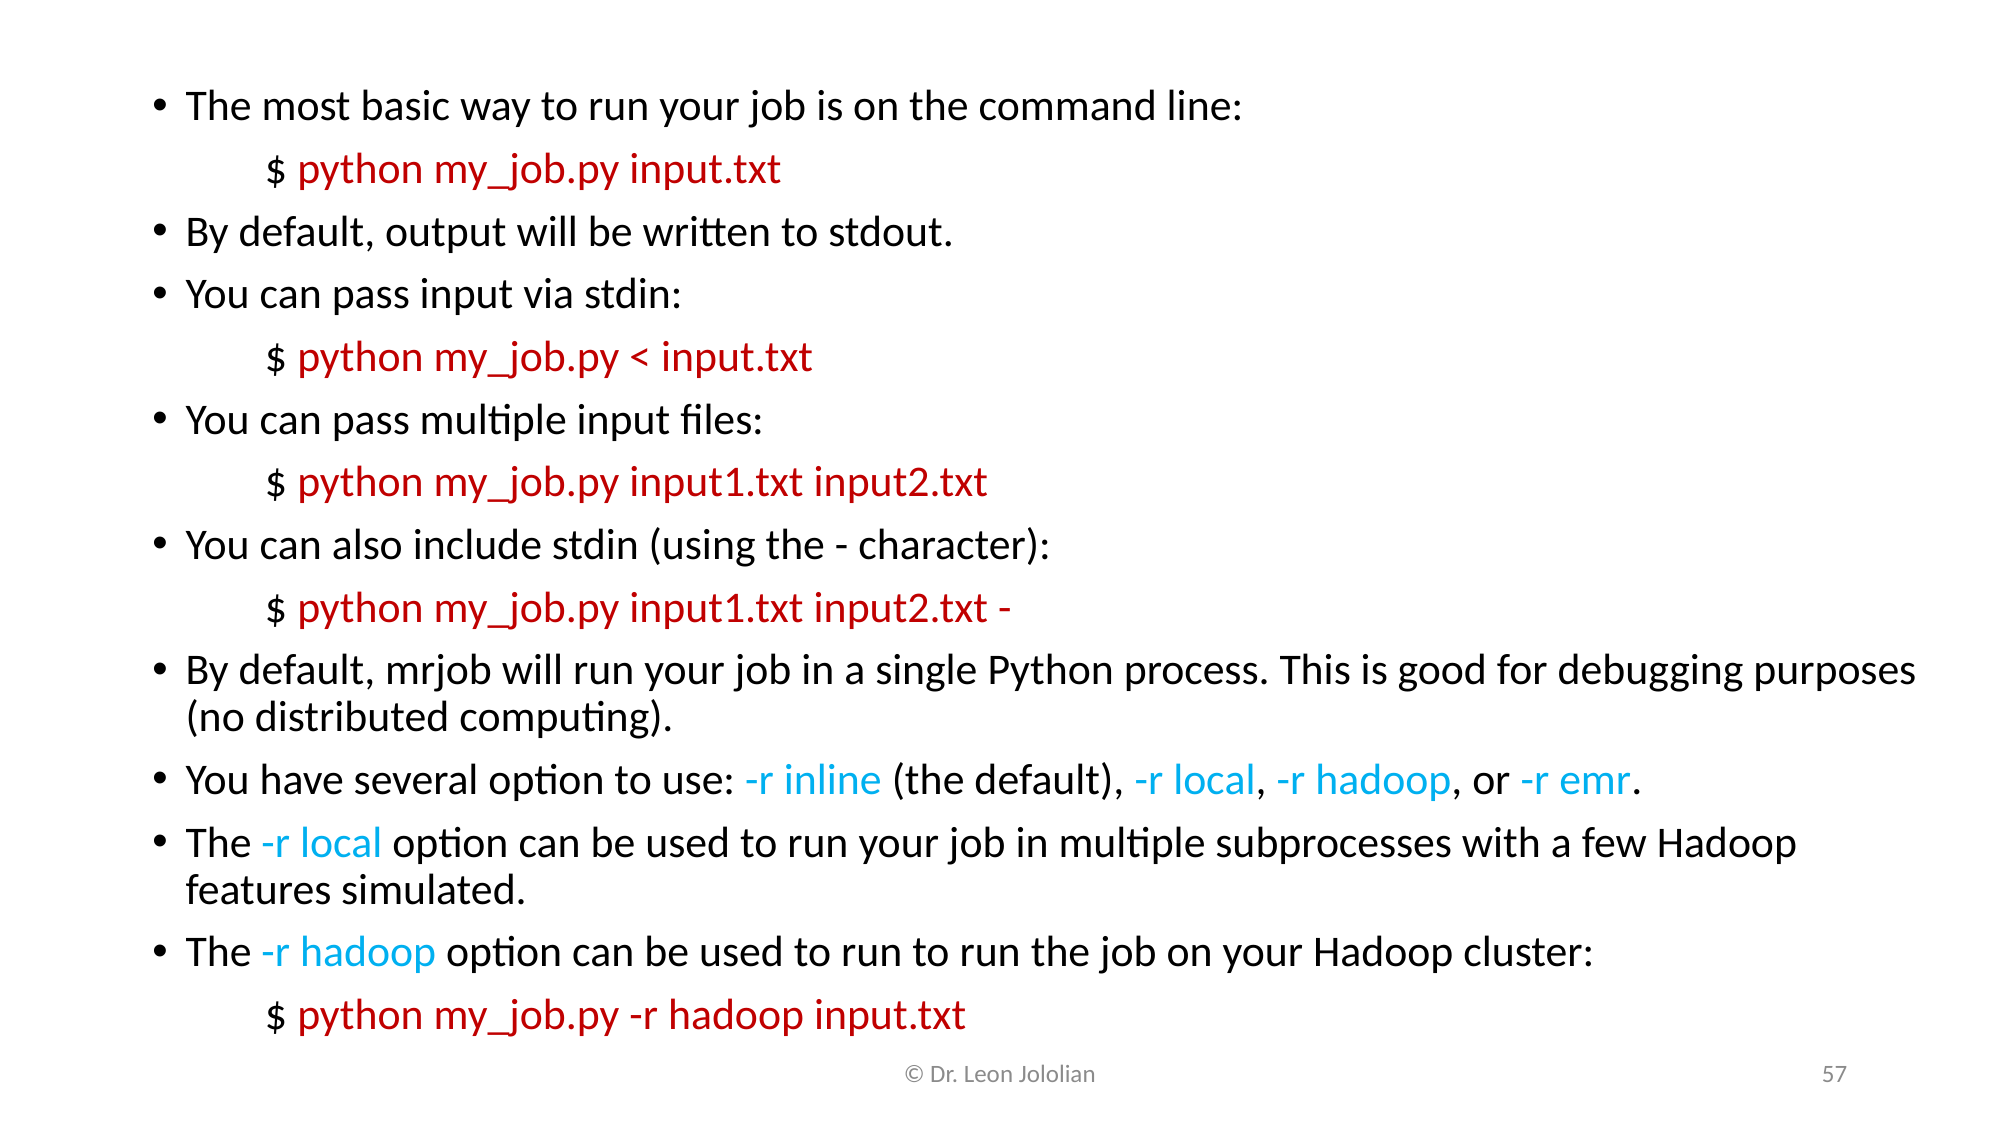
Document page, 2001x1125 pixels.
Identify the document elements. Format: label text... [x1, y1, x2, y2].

slide_number 57 [1412, 1042, 1863, 1103]
footer © Dr. Leon Jololian [662, 1042, 1338, 1103]
list The most basic way to run your job is on the command line: $ python my_job.py input.txt By default, output will be written to stdout. You can pass input via stdin: $ python my_job.py < input.txt You can pass multiple input files: $ python my_job.py input1.txt input2.txt You can also include stdin (using the - character): $ python my_job.py input1.txt input2.txt - By default, mrjob will run your job in a single Python process. This is good for debugging purposes (no distributed computing). You have several option to use: -r inline (the default), -r local, -r hadoop, or -r emr. The -r local option can be used to run your job in multiple subprocesses with a few Hadoop features simulated. The -r hadoop option can be used to run to run the job on your Hadoop cluster: $ python my_job.py -r hadoop input.txt [137, 75, 1941, 1057]
